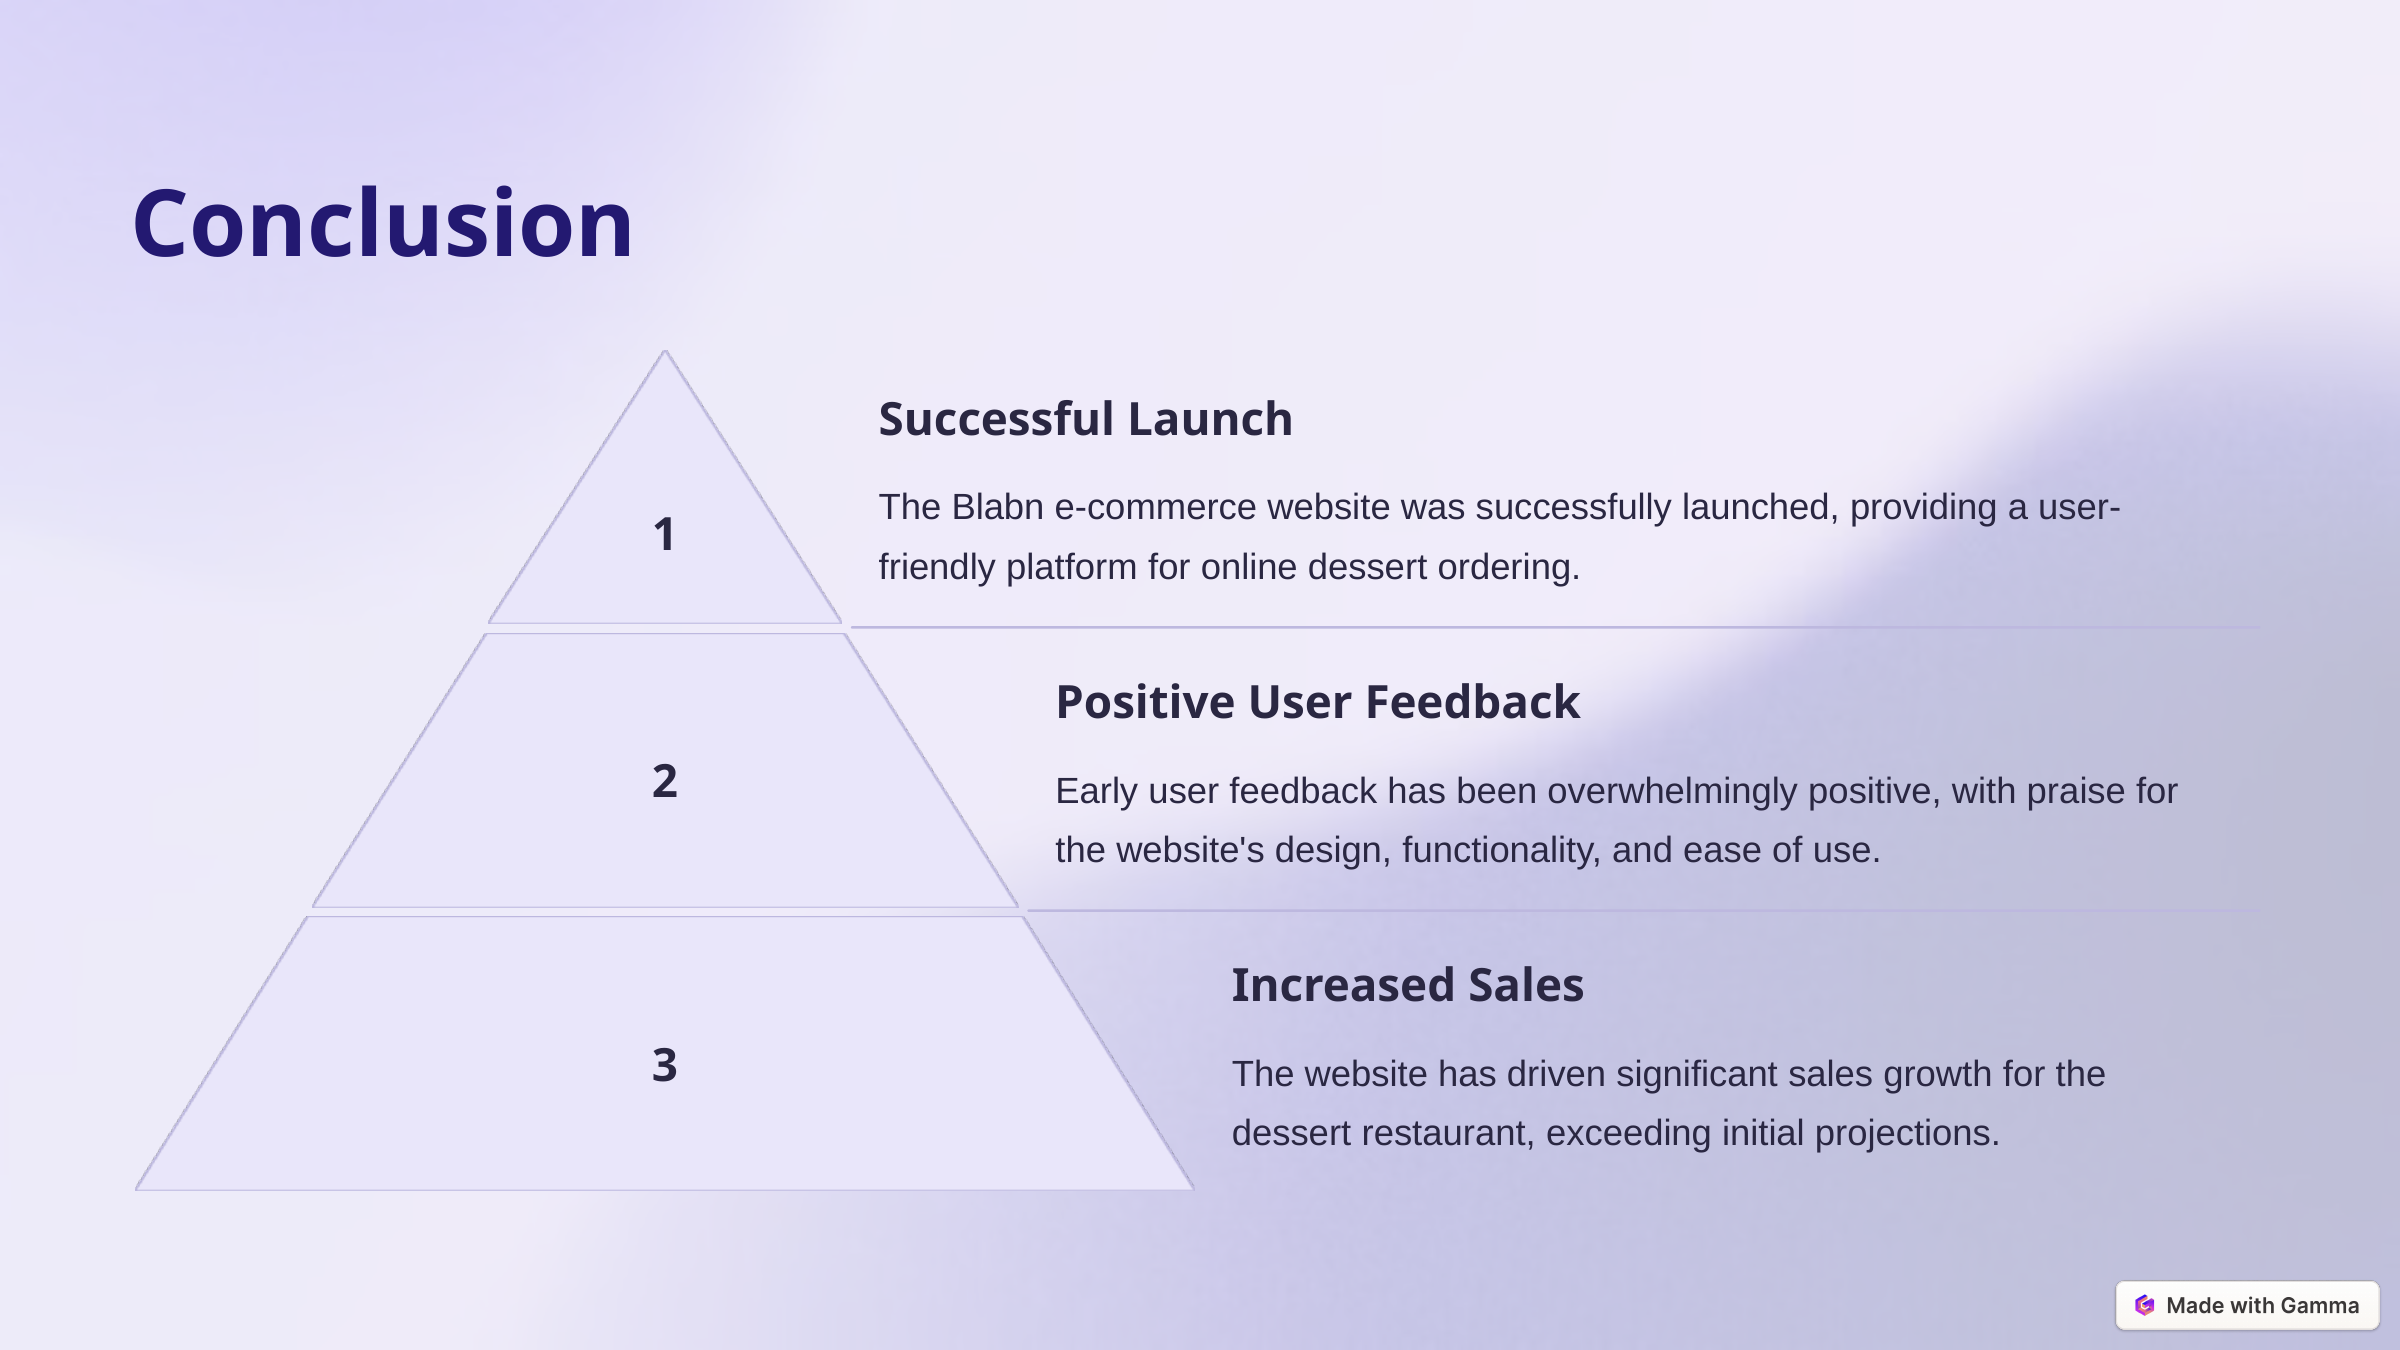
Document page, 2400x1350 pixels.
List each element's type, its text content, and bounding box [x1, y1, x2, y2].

text_box Positive User Feedback [1055, 670, 1560, 729]
text_box The Blabn e-commerce website was successfully launched, providing a user-friendly platform for online dessert ordering. [878, 467, 2233, 587]
picture [311, 633, 1019, 908]
text_box Increased Sales [1231, 953, 1697, 1012]
picture [488, 350, 842, 624]
text_box The website has driven significant sales growth for the dessert restaurant, exceeding initial projections. [1231, 1034, 2233, 1154]
text_box Successful Launch [878, 387, 1344, 446]
picture [2106, 1271, 2389, 1339]
picture [135, 916, 1195, 1191]
text_box Conclusion [130, 159, 1061, 276]
text_box Early user feedback has been overwhelmingly positive, with praise for the website's design, functionality, and ease of use. [1055, 751, 2233, 871]
